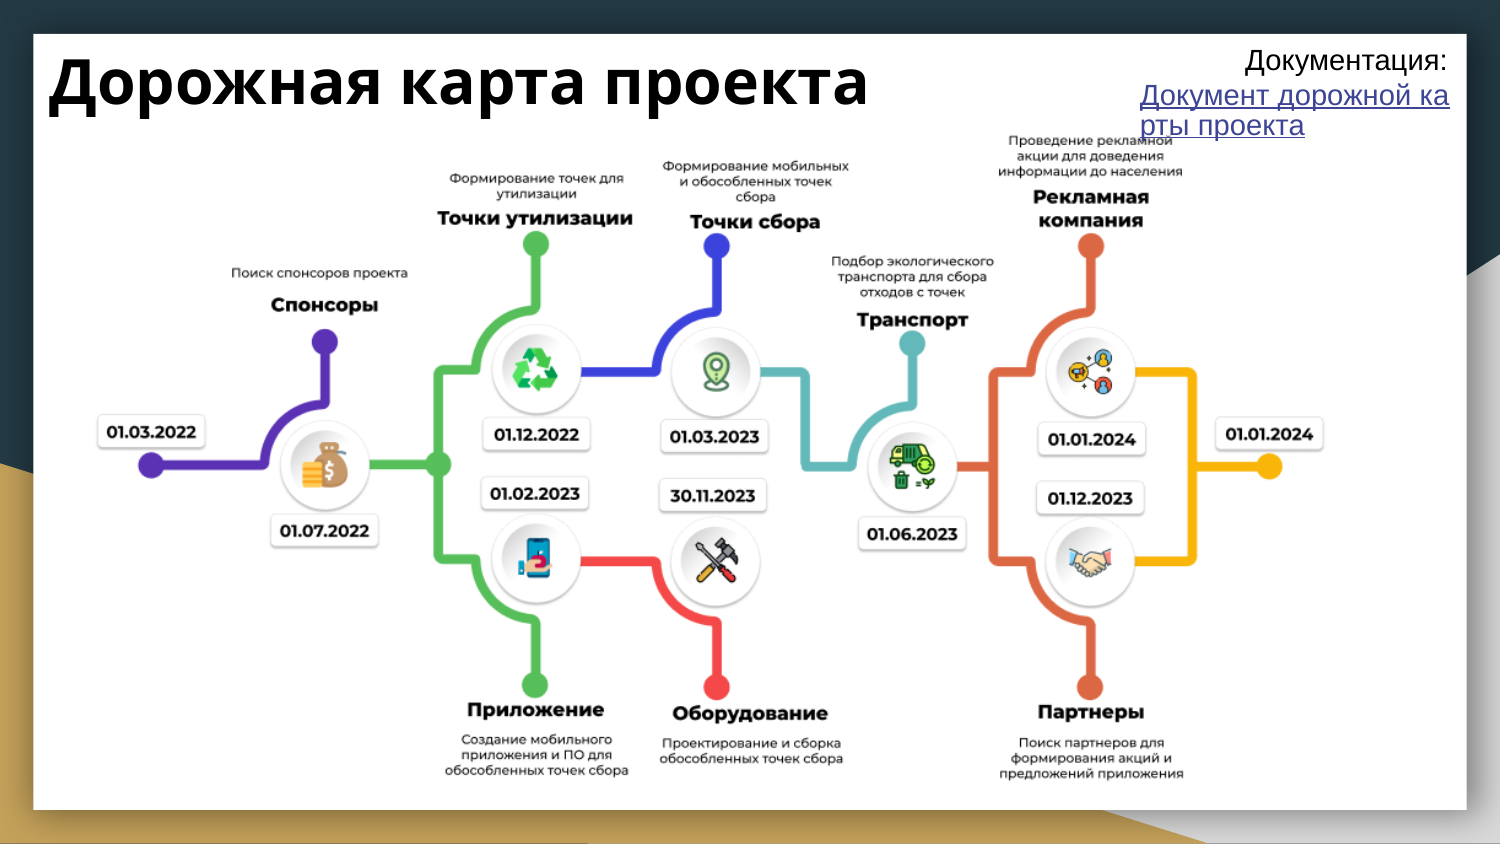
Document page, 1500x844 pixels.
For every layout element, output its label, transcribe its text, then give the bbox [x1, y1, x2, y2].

text_box Документация: Документ дорожной карты проекта [1124, 26, 1472, 162]
picture [84, 102, 1344, 796]
title Дорожная карта проекта [34, 26, 1124, 135]
